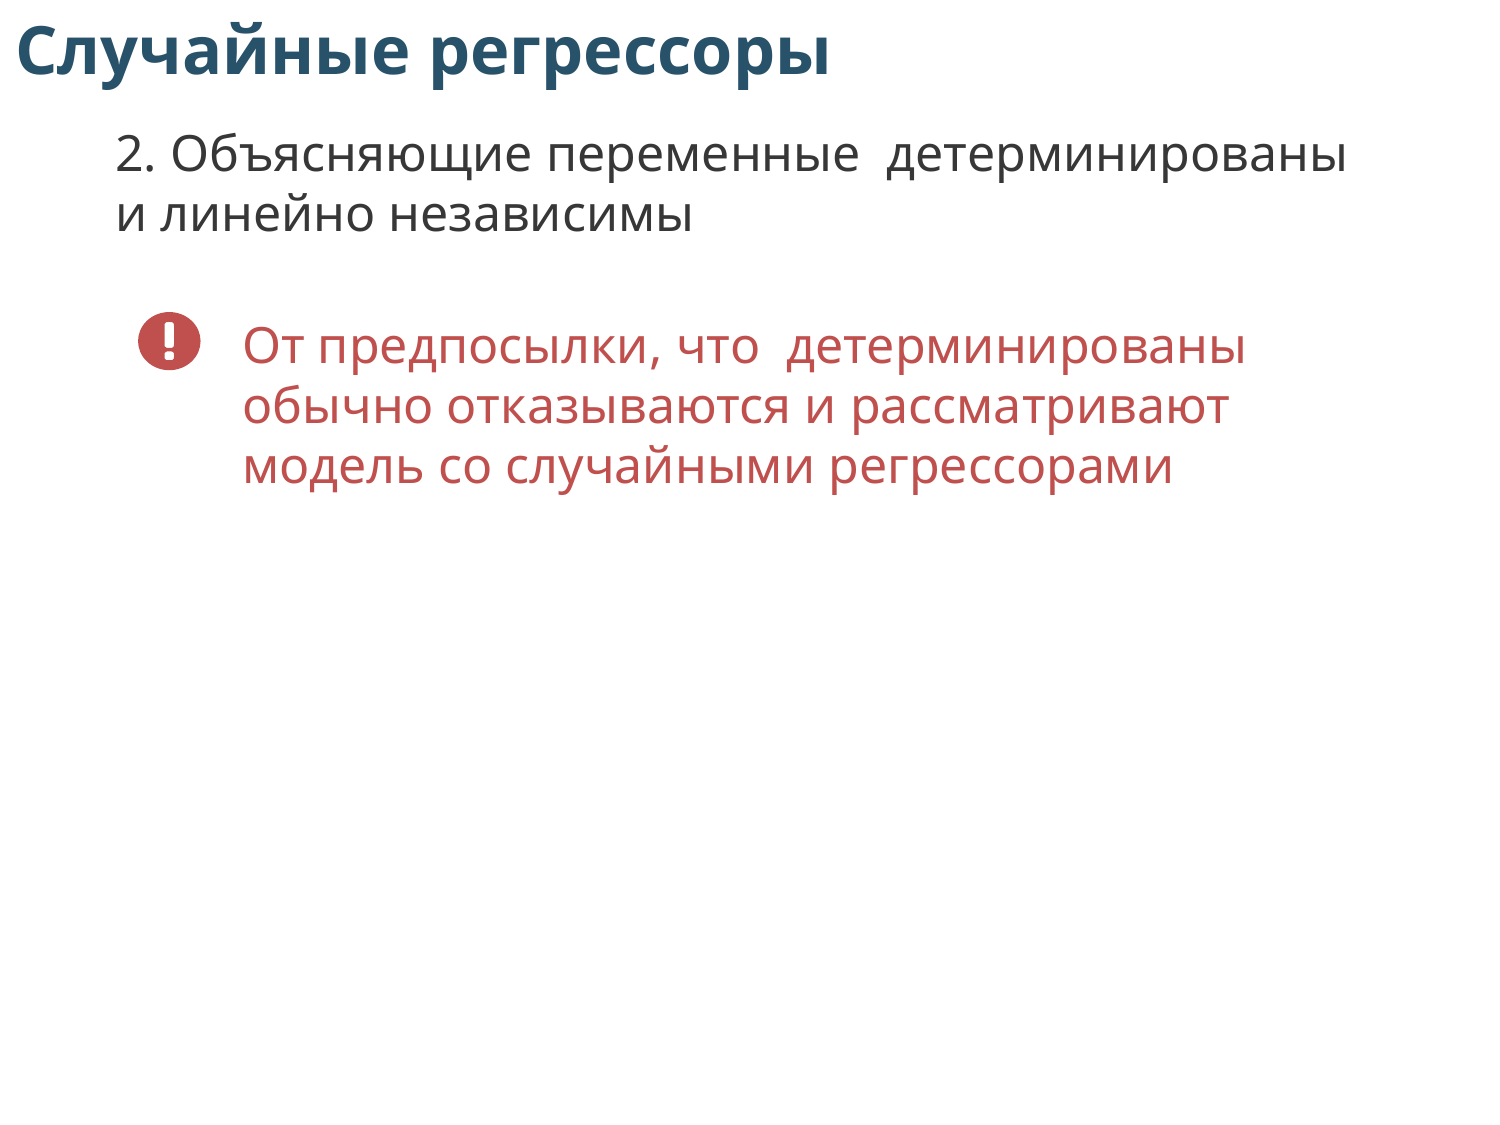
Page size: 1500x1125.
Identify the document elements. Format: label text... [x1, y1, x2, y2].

text_box [138, 312, 201, 371]
text_box Случайные регрессоры [0, 0, 1500, 96]
text_box [101, 278, 1362, 528]
